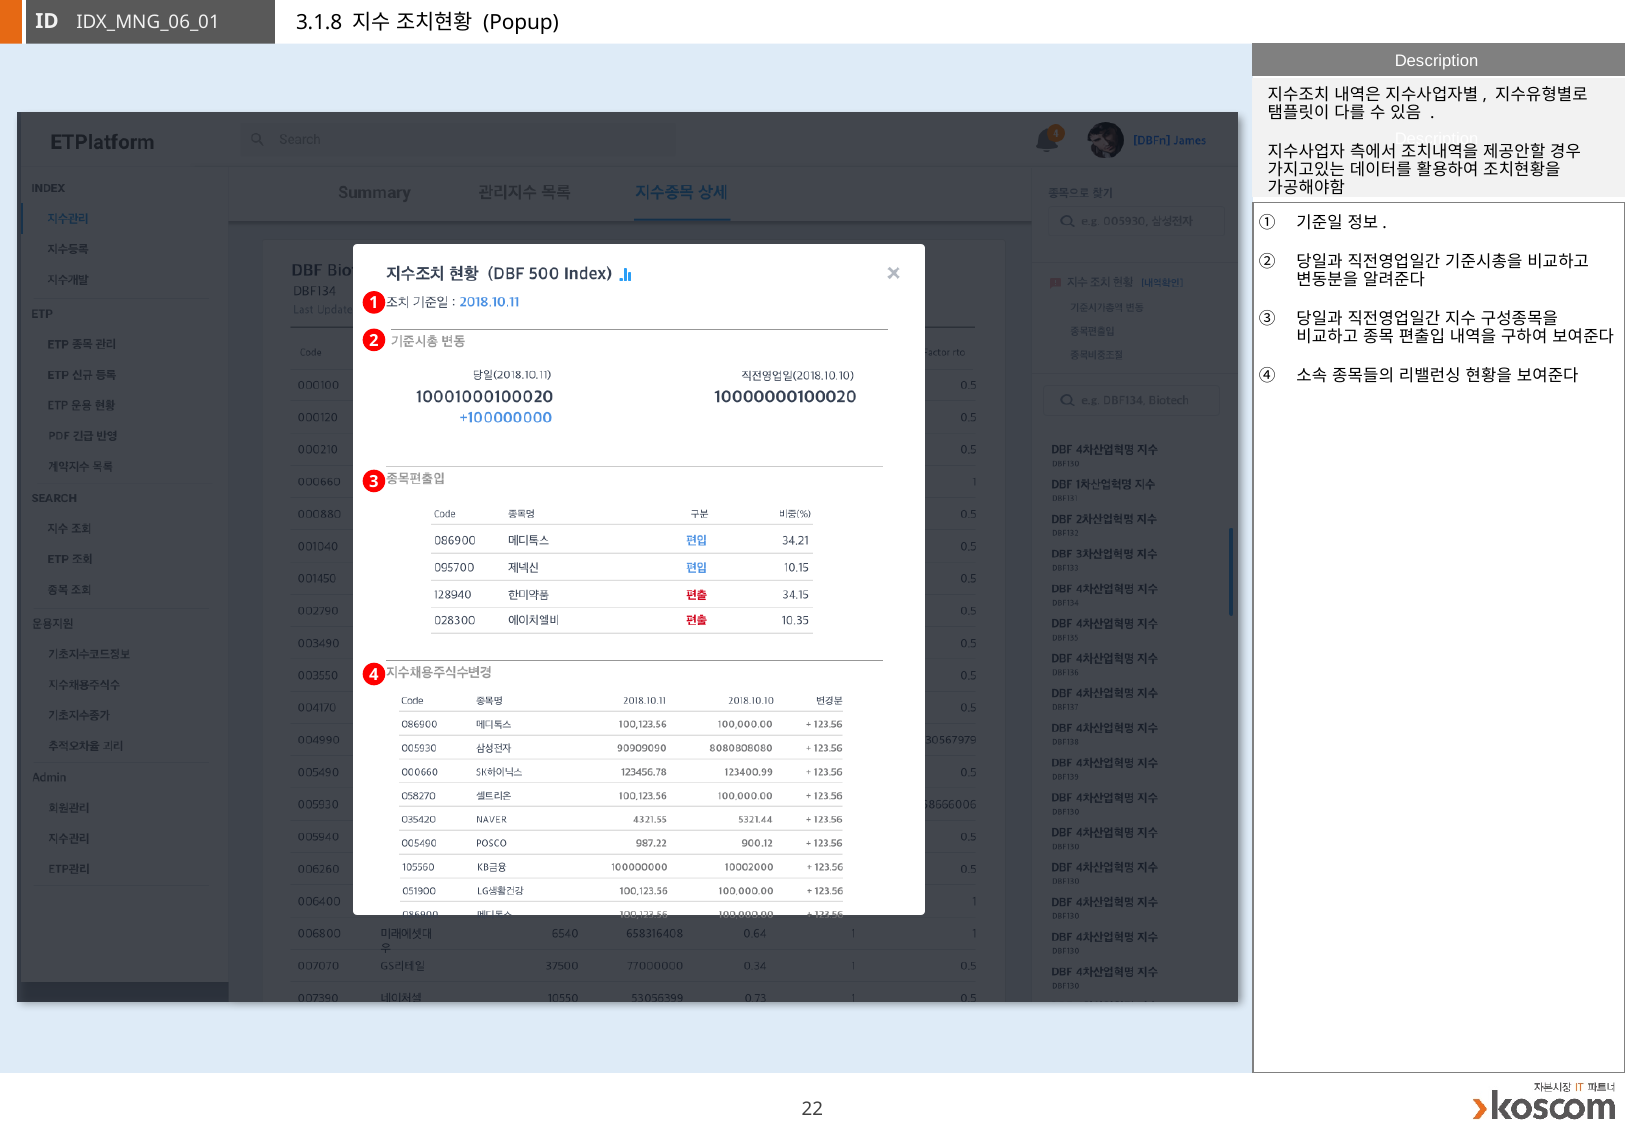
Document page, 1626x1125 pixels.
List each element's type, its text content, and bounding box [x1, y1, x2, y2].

list 지수조치 내역은 지수사업자별, 지수유형별로 탬플릿이 다를 수 있음 . 지수사업자 측에서 조치내역을 제공안할 경우 가지고있는 데이터를 활용하여 조치현황을 가공해야함 [1252, 78, 1625, 194]
list IDX_MNG_06_01 [61, 5, 264, 40]
title 3.1.8 지수 조치현황 (Popup) [281, 5, 1380, 40]
picture [17, 112, 1238, 1002]
list 기준일 정보. 당일과 직전영업일간 기준시총을 비교하고 변동분을 알려준다 당일과 직전영업일간 지수 구성종목을 비교하고 종목 편출입 내역을 구하여 보여준다 소속 종목들의 리밸런싱 현황을 보여준다 [1252, 206, 1616, 1058]
picture [1471, 1080, 1616, 1120]
